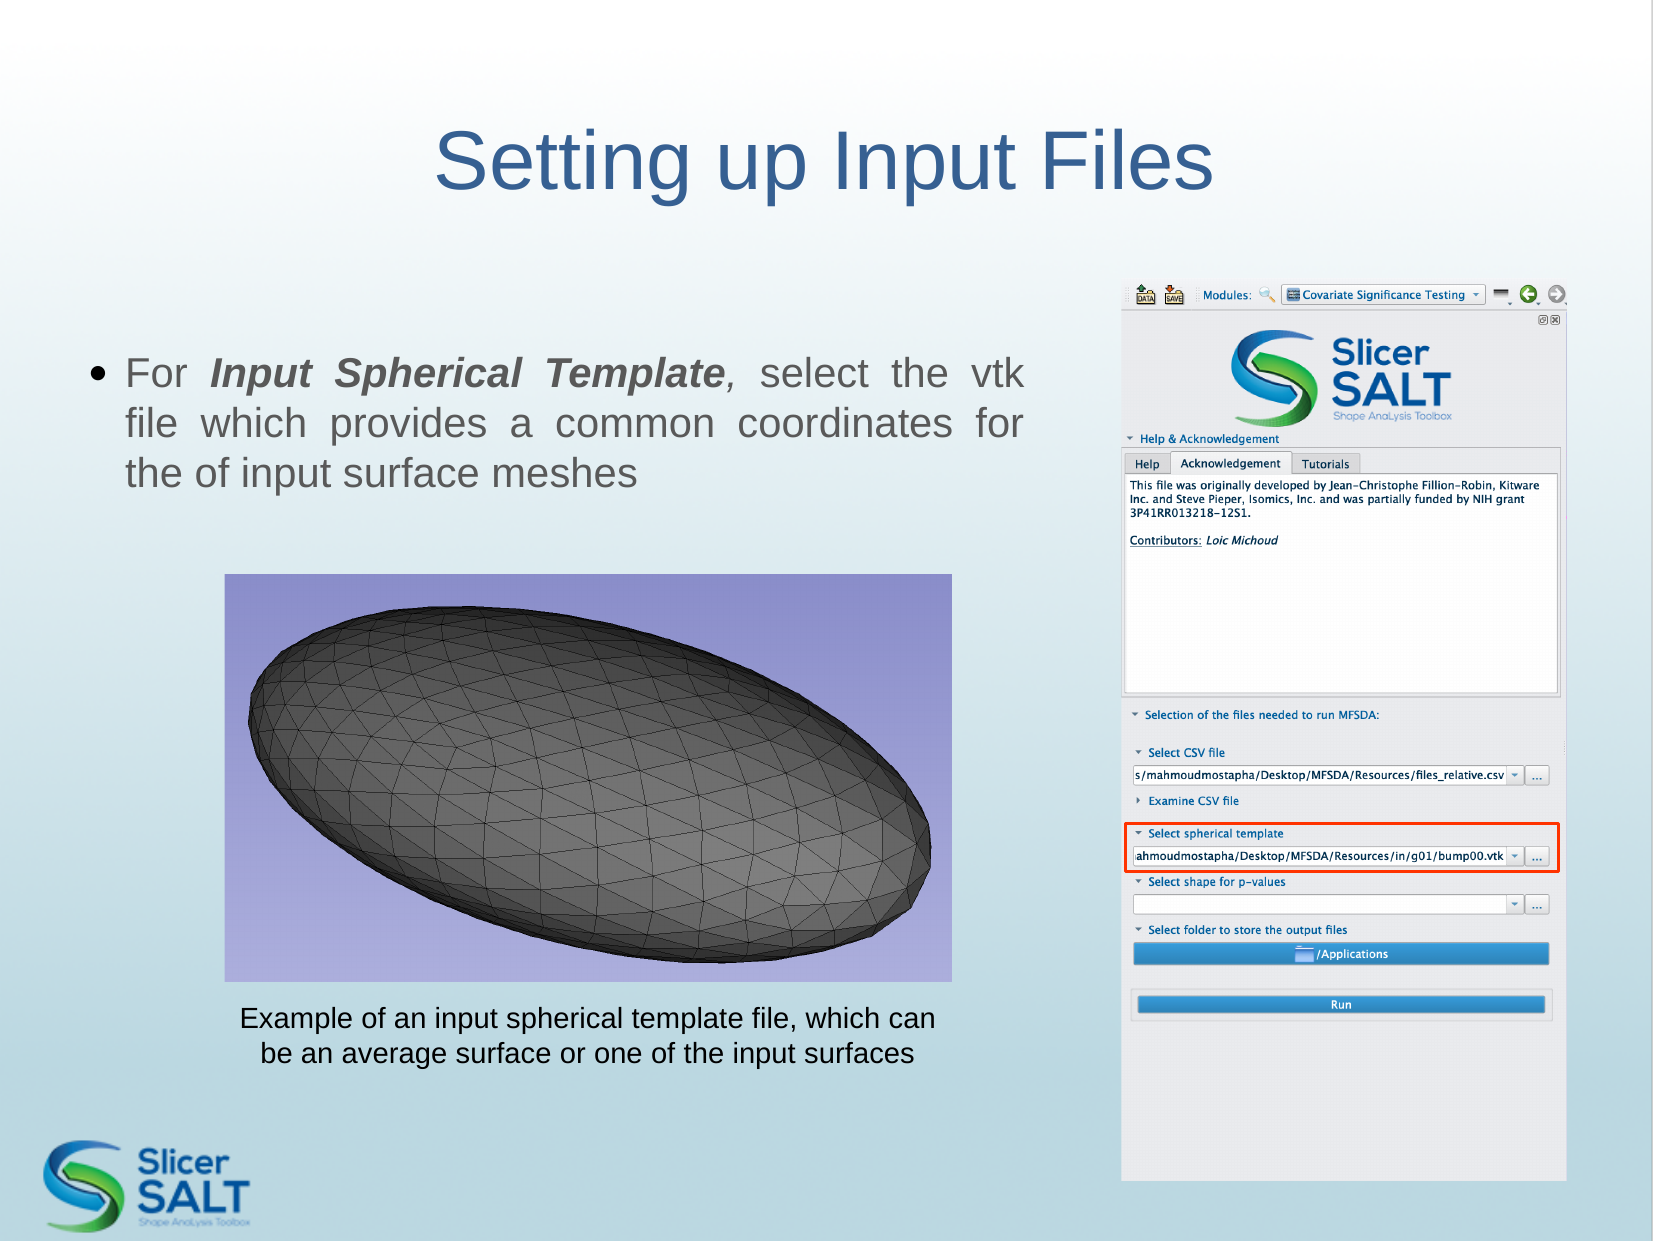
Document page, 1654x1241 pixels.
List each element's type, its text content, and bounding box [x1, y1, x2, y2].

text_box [224, 574, 953, 1073]
text_box For Input Spherical Template, select the vtk file which provides a common coordinates for the of input surface meshes [75, 278, 1040, 512]
text_box Setting up Input Files [75, 62, 1575, 250]
picture [0, 0, 1654, 1241]
